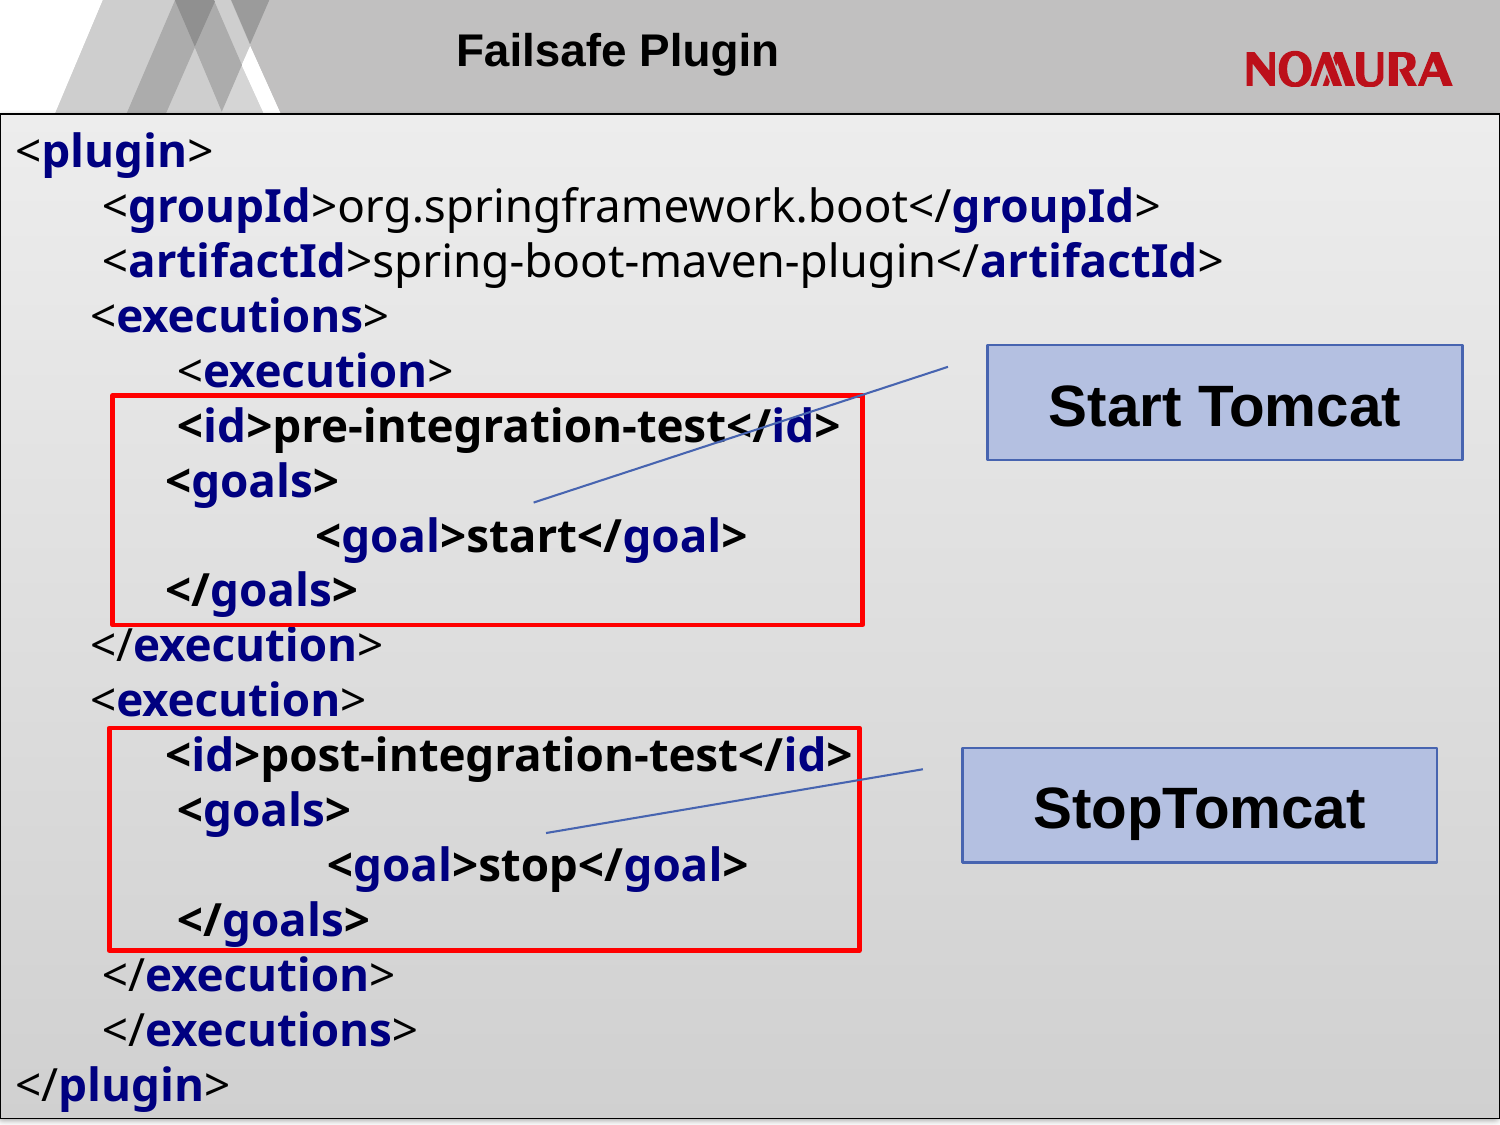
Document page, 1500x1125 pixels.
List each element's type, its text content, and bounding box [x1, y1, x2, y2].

text_box StopTomcat [962, 747, 1438, 863]
text_box <plugin> <groupId>org.springframework.boot</groupId> <artifactId>spring-boot-maven-plugin</artifactId> <executions> <execution> <id>pre-integration-test</id> <goals> <goal>start</goal> </goals> </execution> <execution> <id>post-integration-test</id> <goals> <goal>stop</goal> </goals> </execution> </executions> </plugin> [0, 113, 1500, 1119]
list Failsafe Plugin [456, 14, 1038, 109]
text_box [112, 395, 863, 625]
text_box Start Tomcat [987, 345, 1463, 461]
text_box [109, 727, 860, 951]
